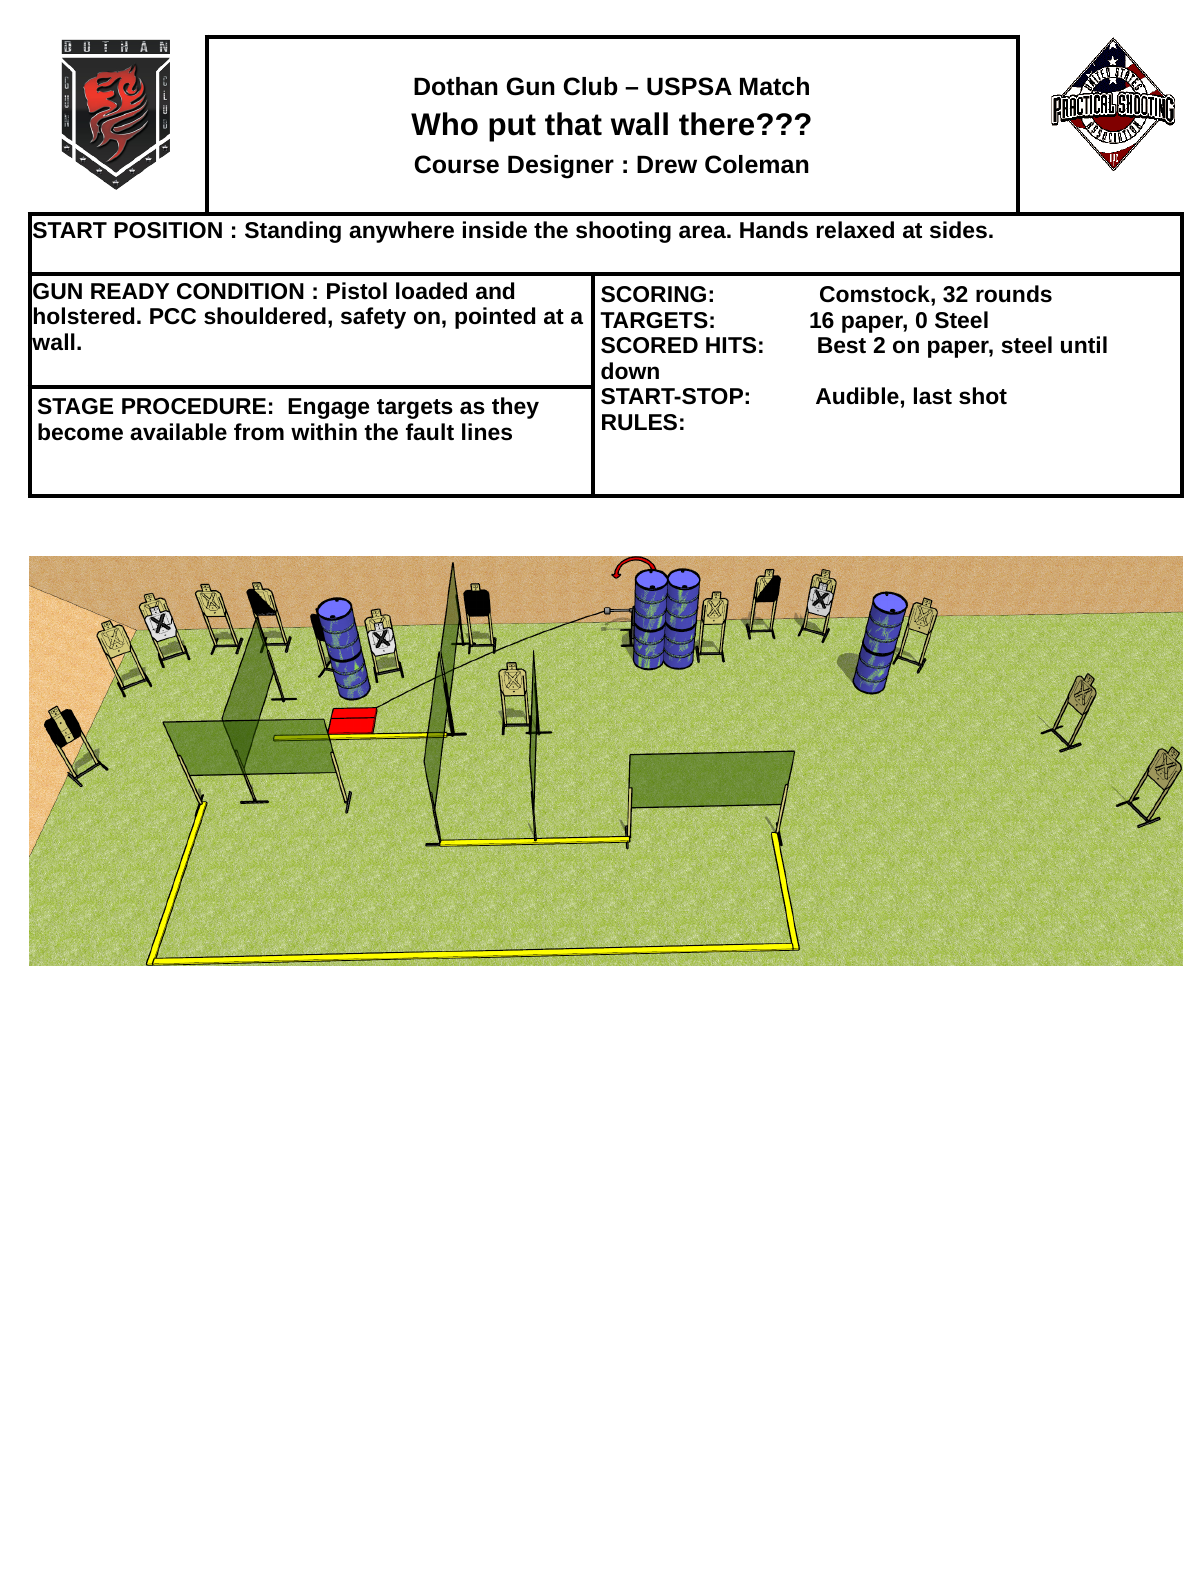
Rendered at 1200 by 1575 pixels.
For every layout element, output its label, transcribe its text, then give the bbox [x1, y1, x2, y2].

table_header [30, 37, 205, 212]
picture [58, 36, 173, 193]
table_cell STAGE PROCEDURE: Engage targets as they become available from within the fault lines [32, 389, 591, 494]
table_cell START POSITION : Standing anywhere inside the shooting area. Hands relaxed at sides. [32, 216, 1180, 272]
table_header Dothan Gun Club – USPSA Match Who put that wall there??? Course Designer : Drew Coleman [209, 39, 1016, 212]
picture [29, 556, 1183, 966]
picture [1044, 36, 1183, 175]
table_cell GUN READY CONDITION : Pistol loaded and holstered. PCC shouldered, safety on, pointed at a wall. [32, 276, 591, 385]
table_header [1020, 37, 1182, 212]
table_cell SCORING: Comstock, 32 rounds TARGETS: 16 paper, 0 Steel SCORED HITS: Best 2 on paper, steel until down START-STOP: Audible, last shot RULES: [595, 276, 1180, 494]
